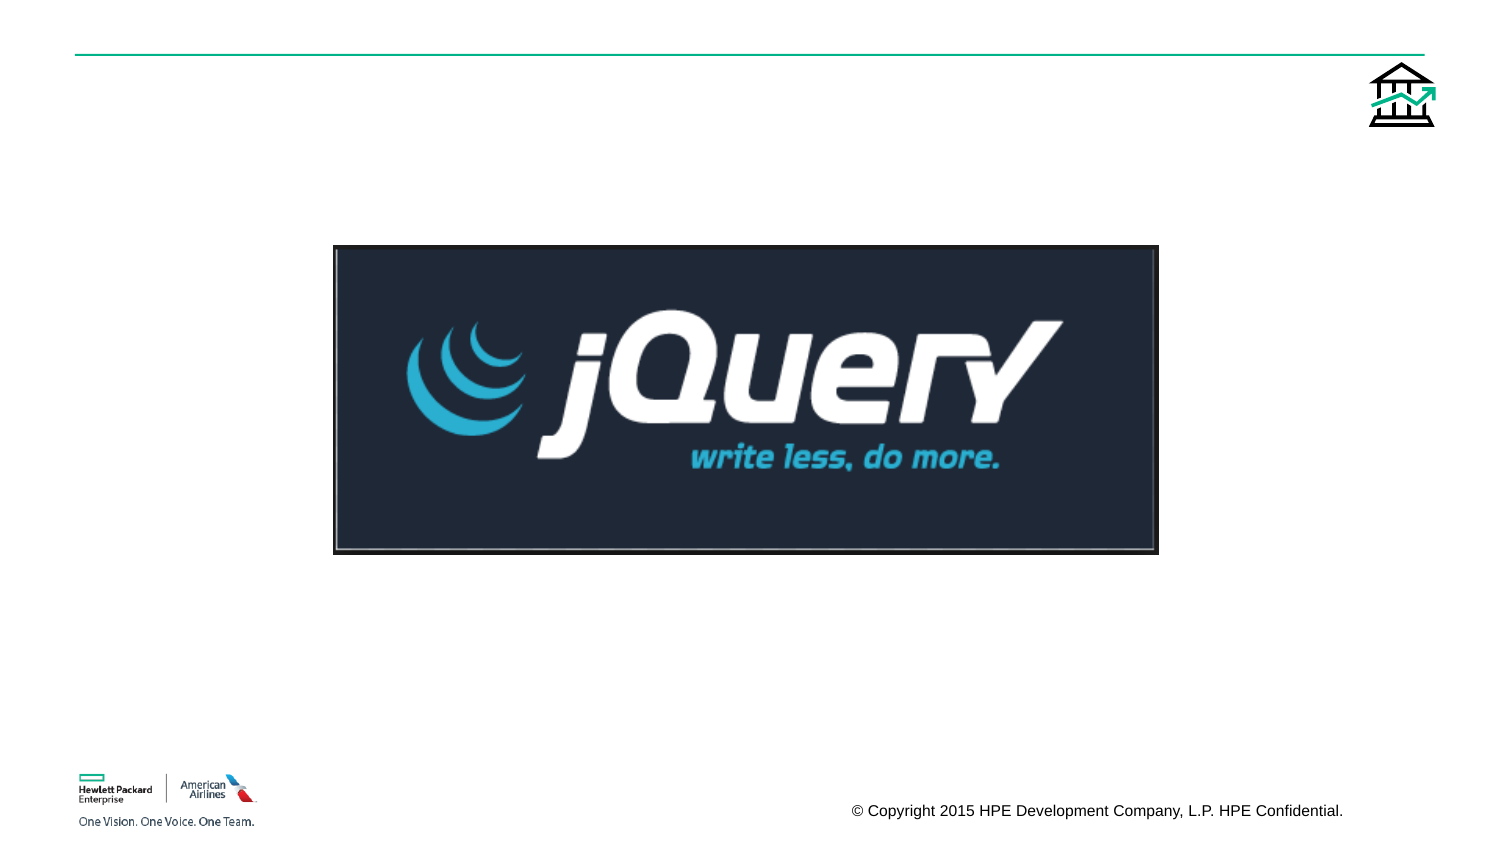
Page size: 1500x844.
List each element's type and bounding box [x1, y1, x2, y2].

picture [333, 245, 1159, 555]
picture [74, 773, 258, 831]
text_box [79, 135, 1435, 806]
text_box [1368, 62, 1436, 127]
